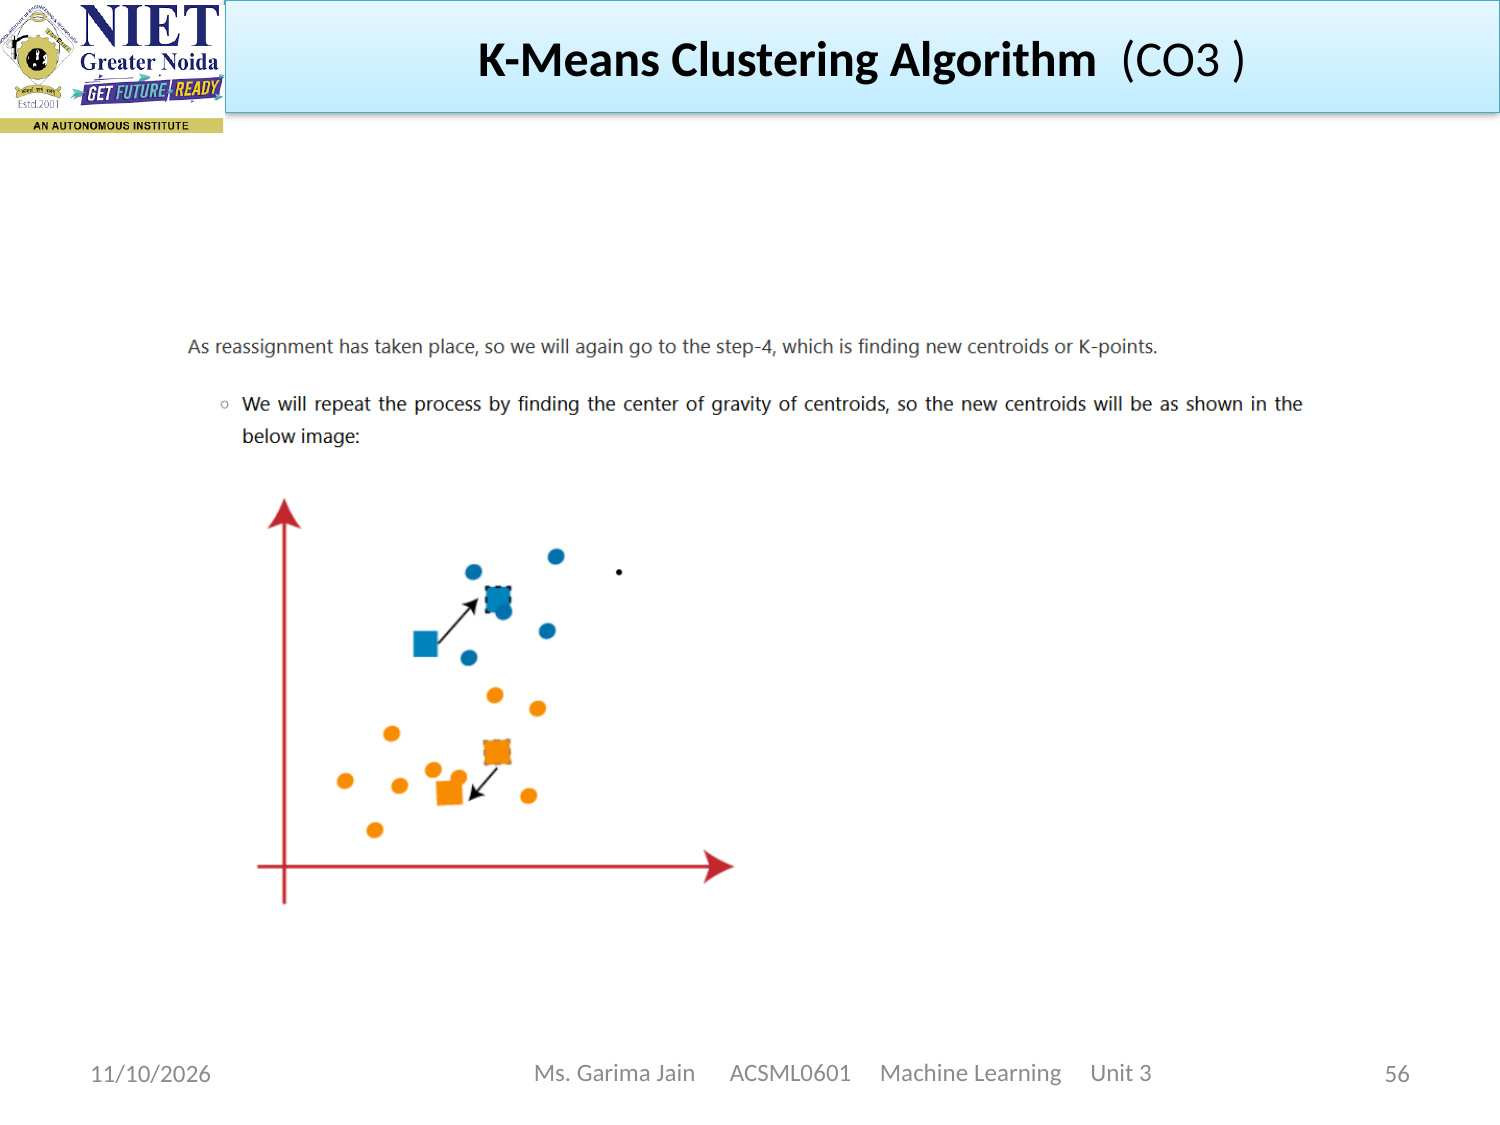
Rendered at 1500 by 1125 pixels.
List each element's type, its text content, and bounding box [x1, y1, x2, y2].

picture [0, 0, 238, 133]
slide_number 56 [1074, 1042, 1425, 1103]
text_box K-Means Clustering Algorithm (CO3 ) [224, 0, 1500, 113]
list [179, 323, 1321, 944]
footer Ms. Garima Jain ACSML0601 Machine Learning Unit 3 [500, 1041, 1188, 1102]
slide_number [75, 1042, 425, 1103]
